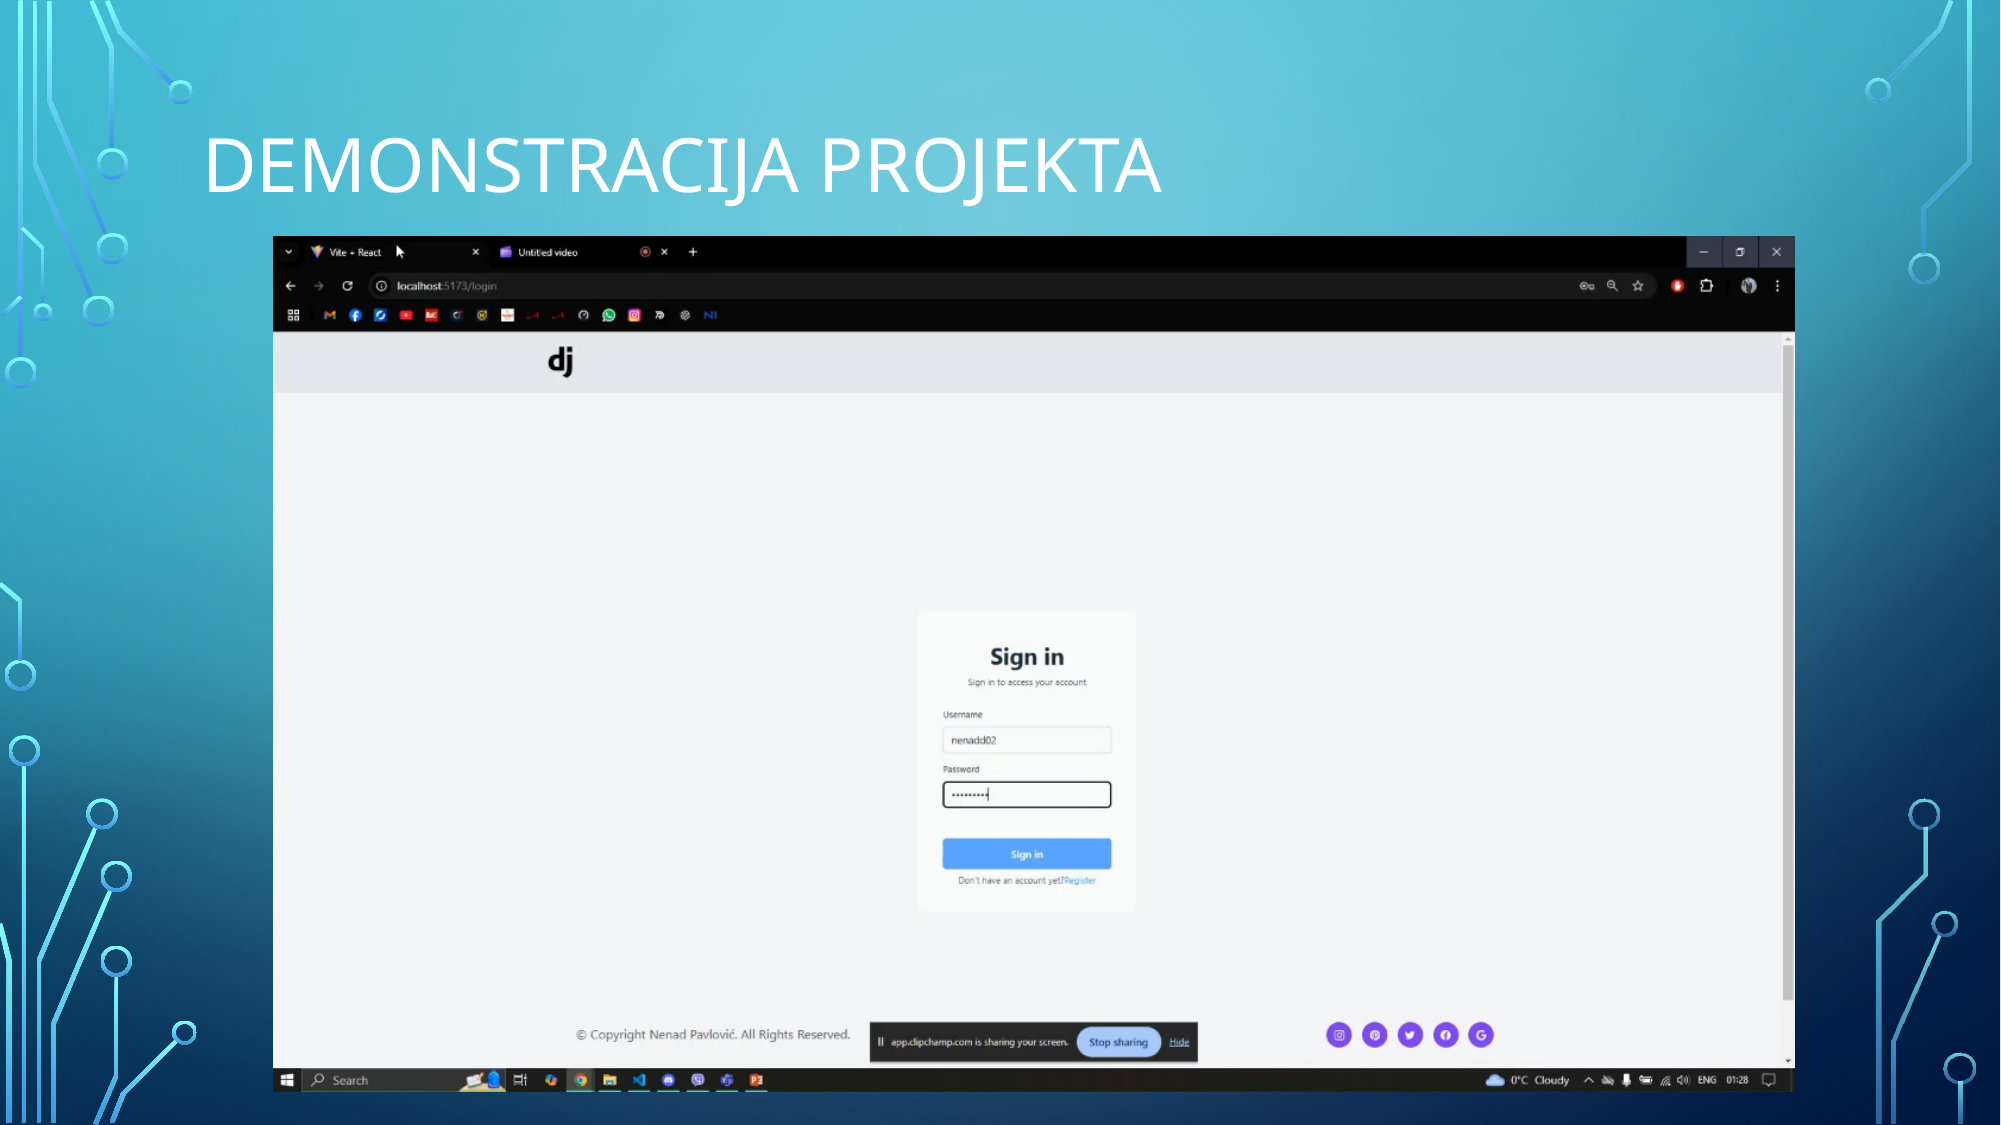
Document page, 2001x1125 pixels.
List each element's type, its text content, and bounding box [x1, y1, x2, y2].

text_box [272, 235, 1796, 1093]
title Demonstracija projekta [187, 101, 1813, 236]
